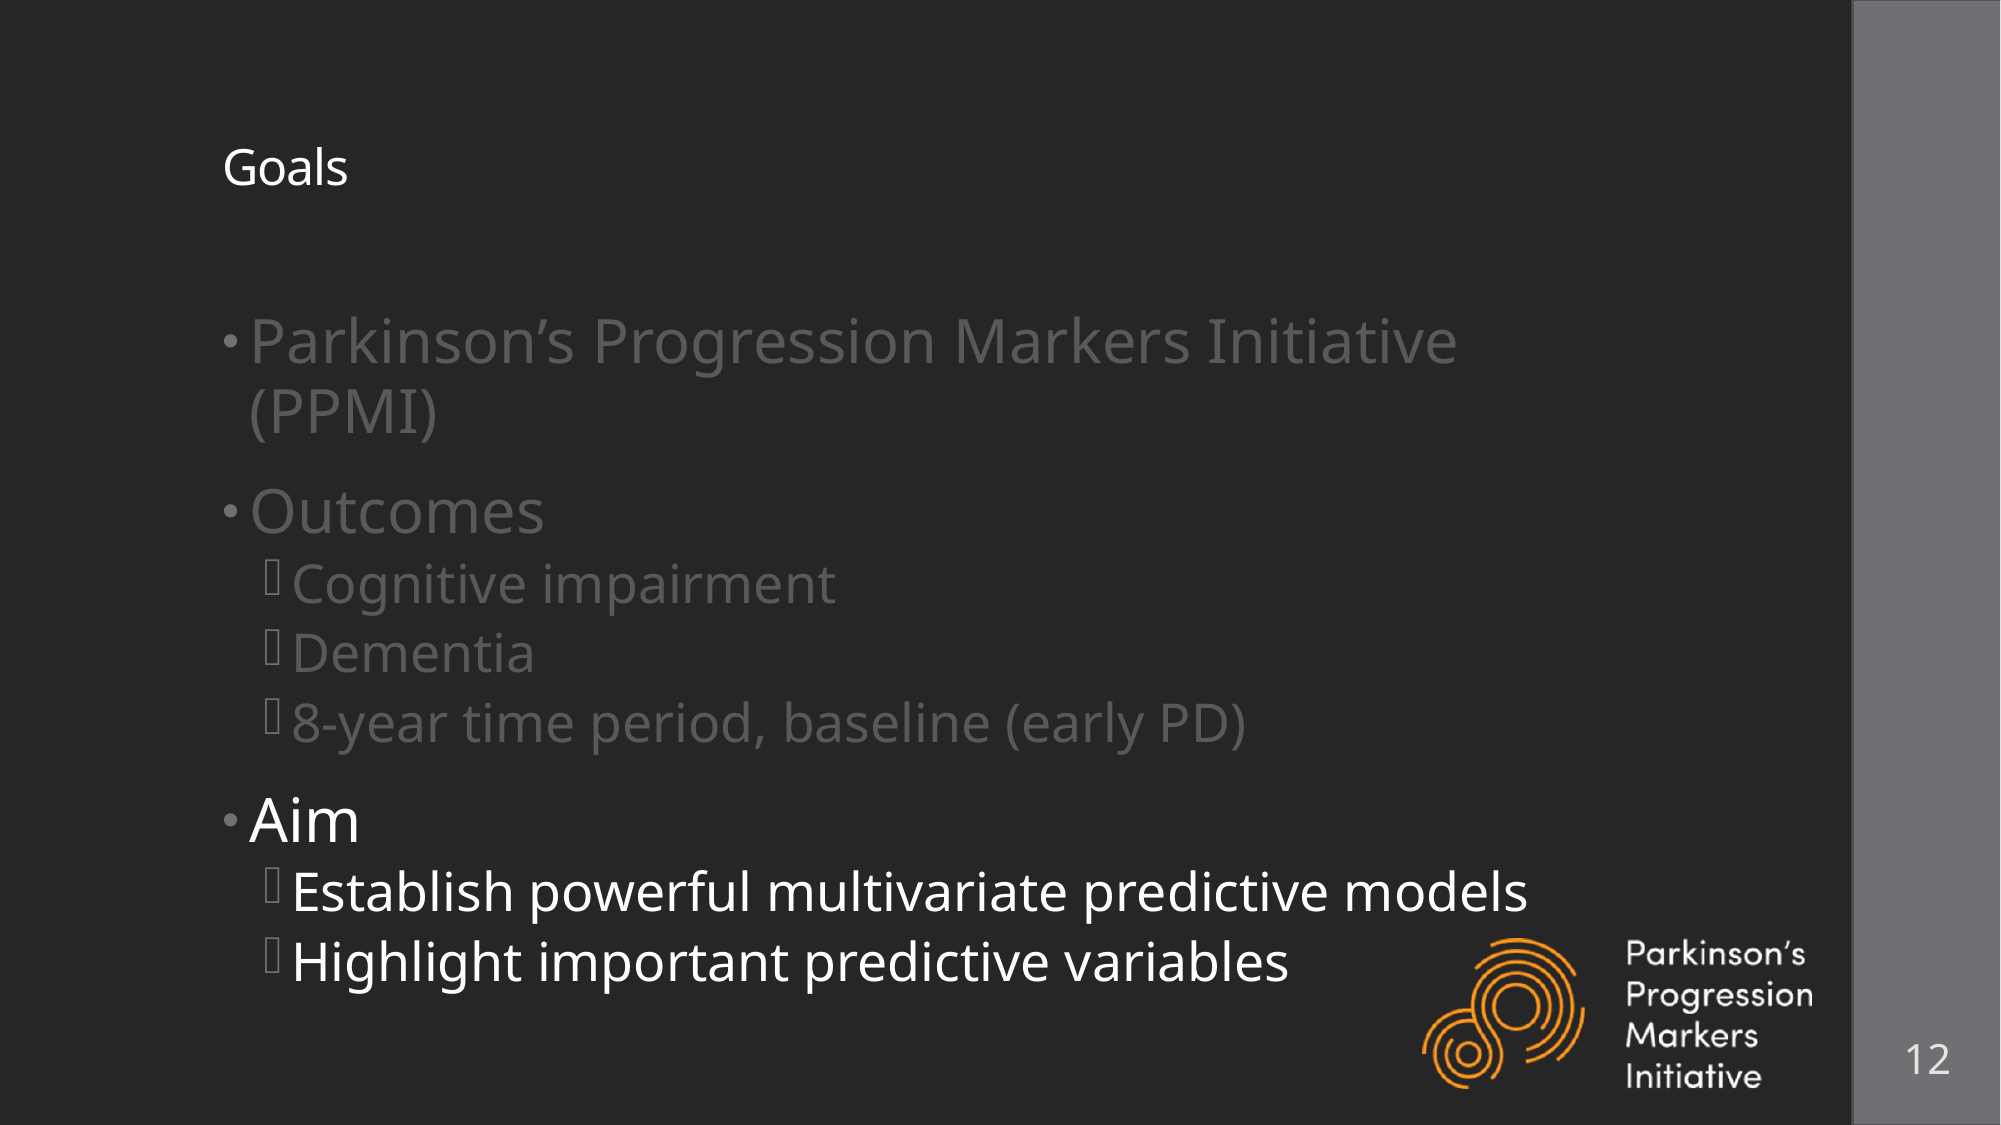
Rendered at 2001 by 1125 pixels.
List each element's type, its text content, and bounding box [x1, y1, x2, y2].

title Goals [206, 60, 1797, 278]
picture [1422, 938, 1812, 1089]
list Parkinson’s Progression Markers Initiative (PPMI) Outcomes Cognitive impairment Dementia 8-year time period, baseline (early PD) Aim Establish powerful multivariate predictive models Highlight important predictive variables [206, 299, 1617, 1014]
slide_number 12 [1852, 1012, 2000, 1110]
